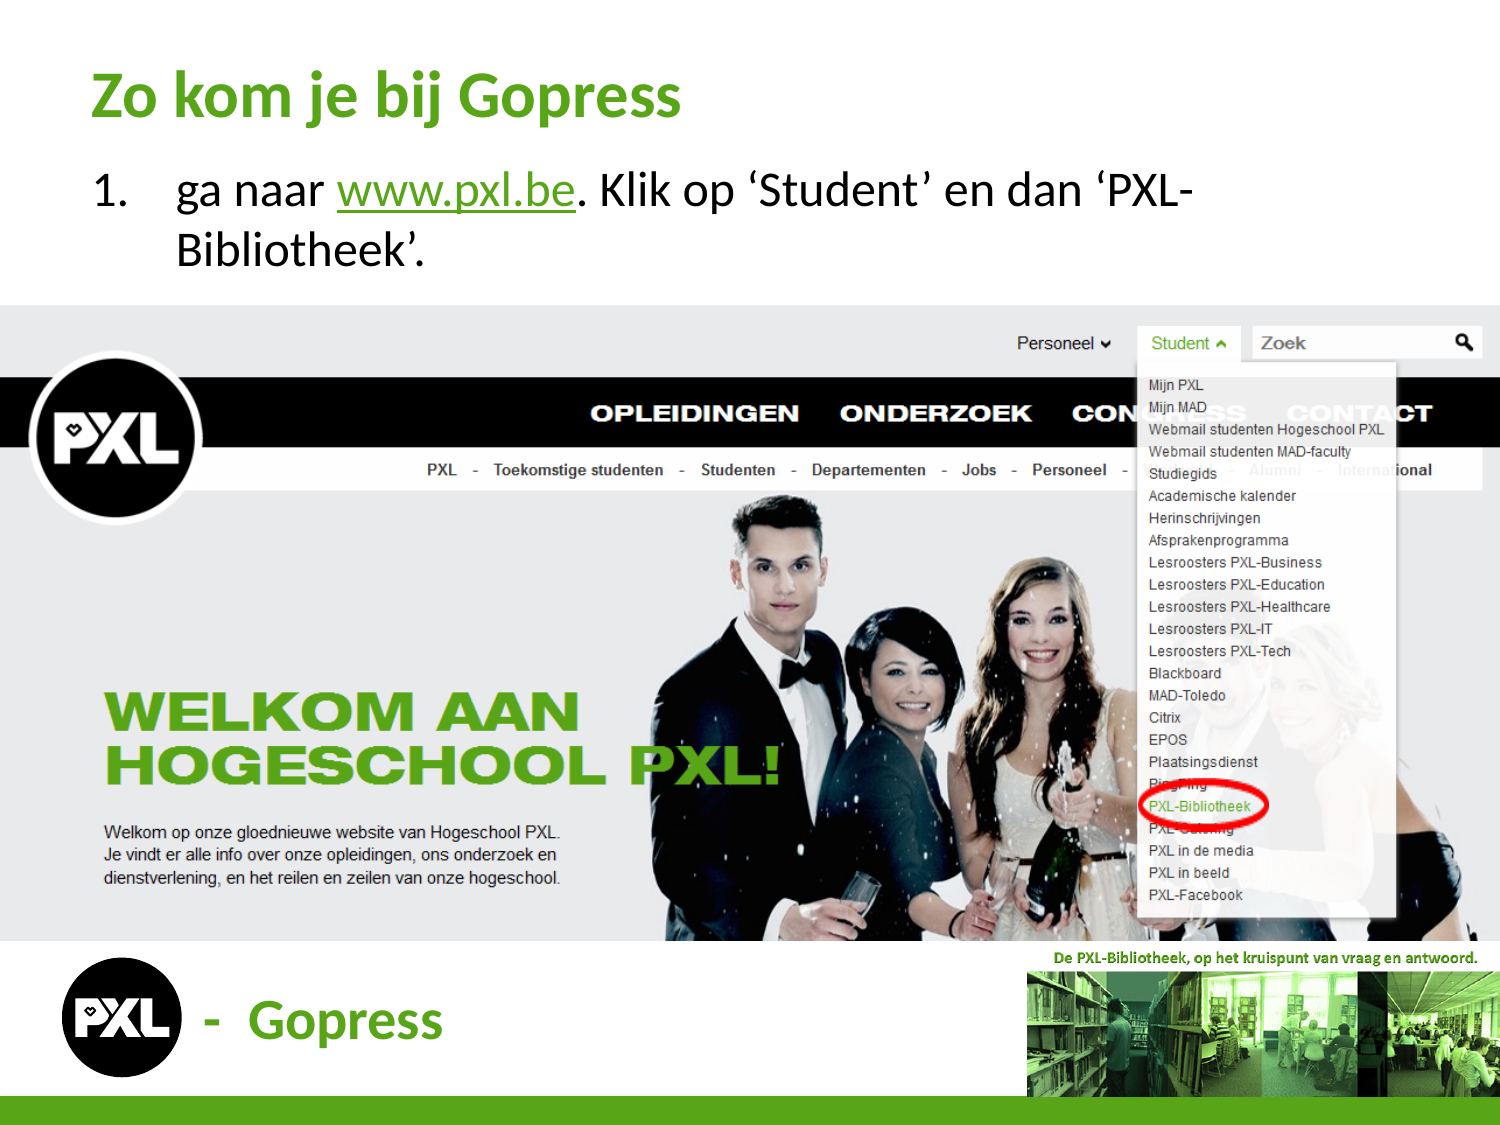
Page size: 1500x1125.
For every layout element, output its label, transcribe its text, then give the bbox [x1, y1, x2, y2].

picture [0, 304, 1500, 941]
picture [1027, 945, 1500, 1097]
text_box ga naar www.pxl.be. Klik op ‘Student’ en dan ‘PXL-Bibliotheek’. [76, 149, 1459, 303]
text_box - Gopress [188, 975, 900, 1057]
text_box Zo kom je bij Gopress [76, 43, 1459, 139]
